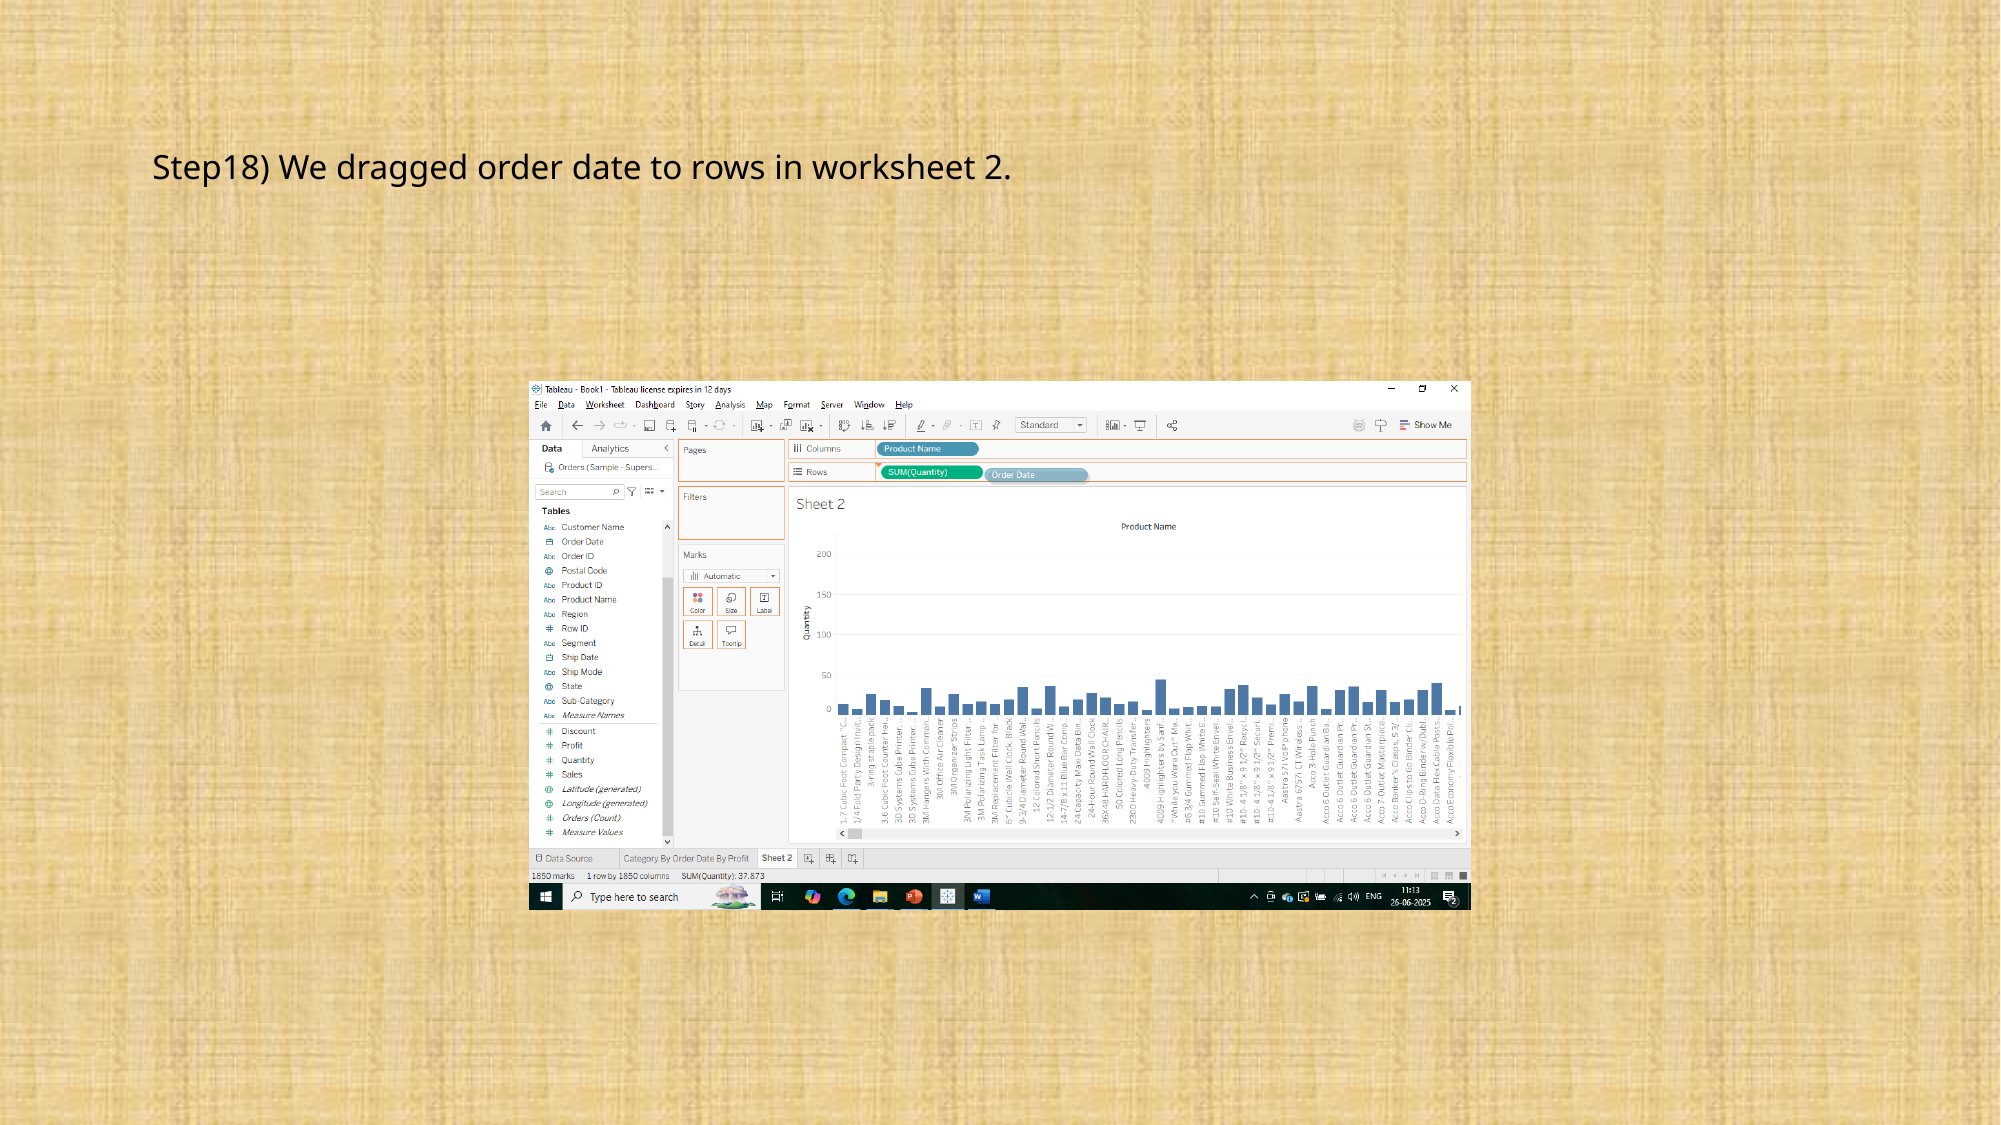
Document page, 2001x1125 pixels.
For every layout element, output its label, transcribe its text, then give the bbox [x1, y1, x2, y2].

picture [0, 0, 2001, 1125]
title Step18) We dragged order date to rows in worksheet 2. [137, 59, 1863, 278]
